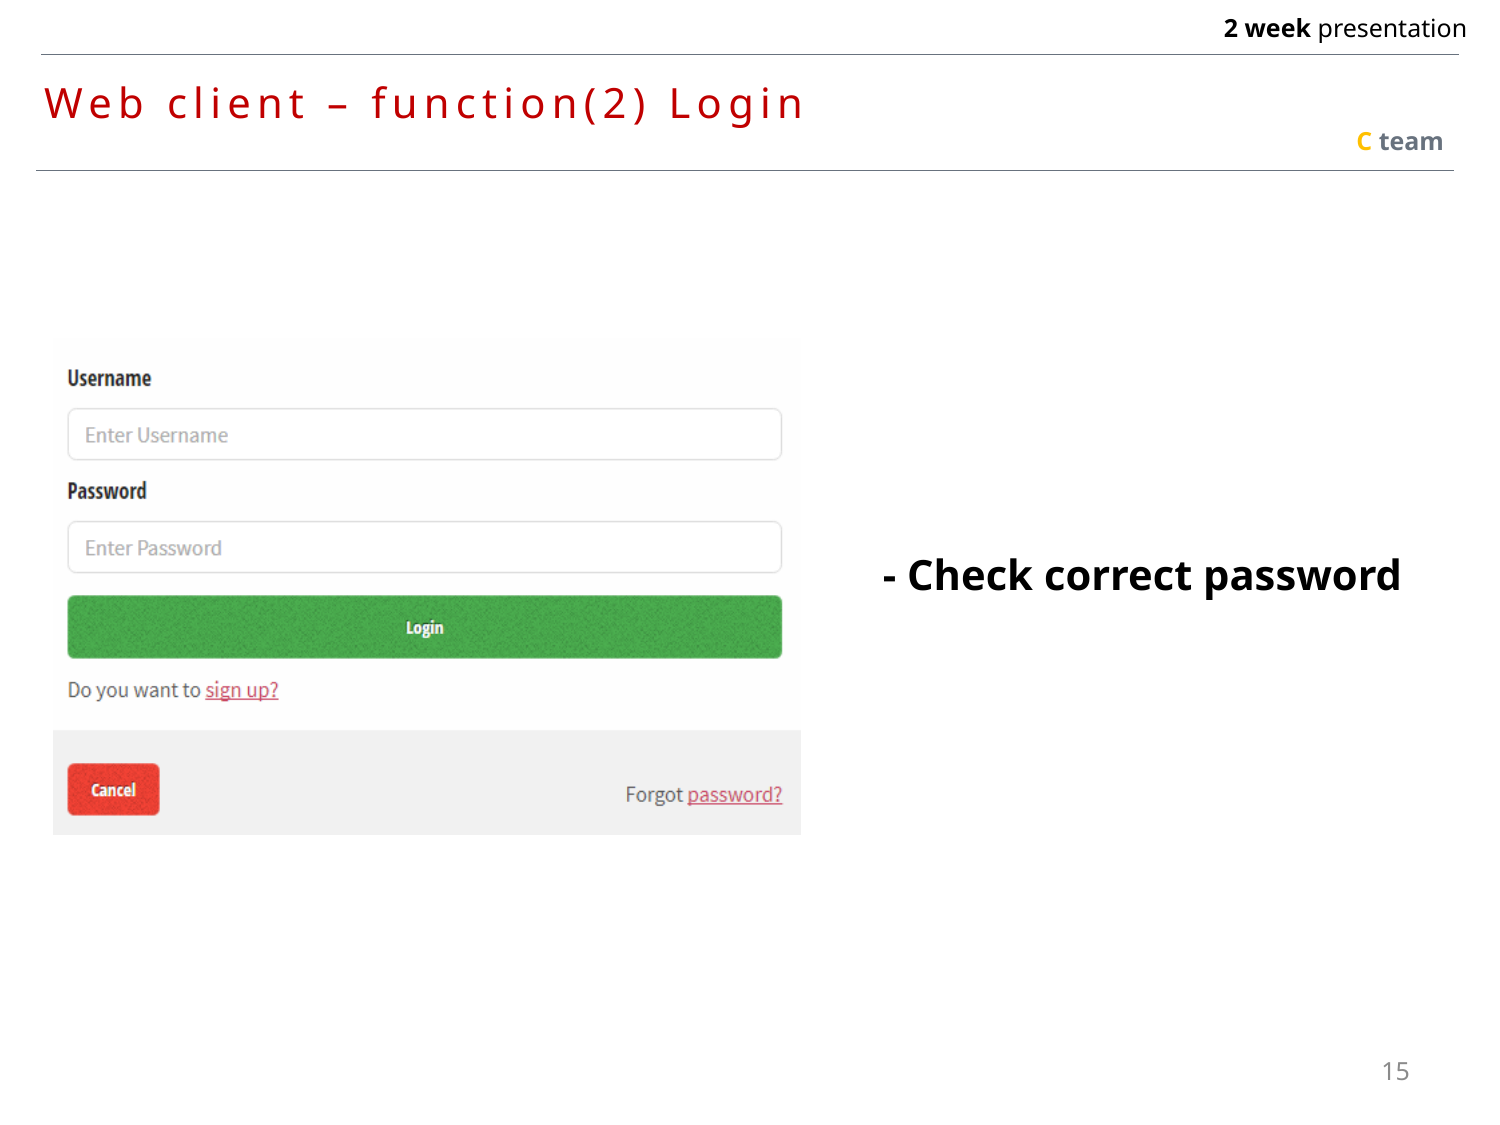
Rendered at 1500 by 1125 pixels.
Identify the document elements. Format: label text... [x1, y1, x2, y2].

text_box Web client – function(2) Login [29, 75, 939, 136]
picture [52, 337, 802, 835]
text_box - Check correct password [868, 540, 1500, 606]
slide_number 15 [1074, 1042, 1425, 1103]
text_box C team [1151, 123, 1459, 163]
